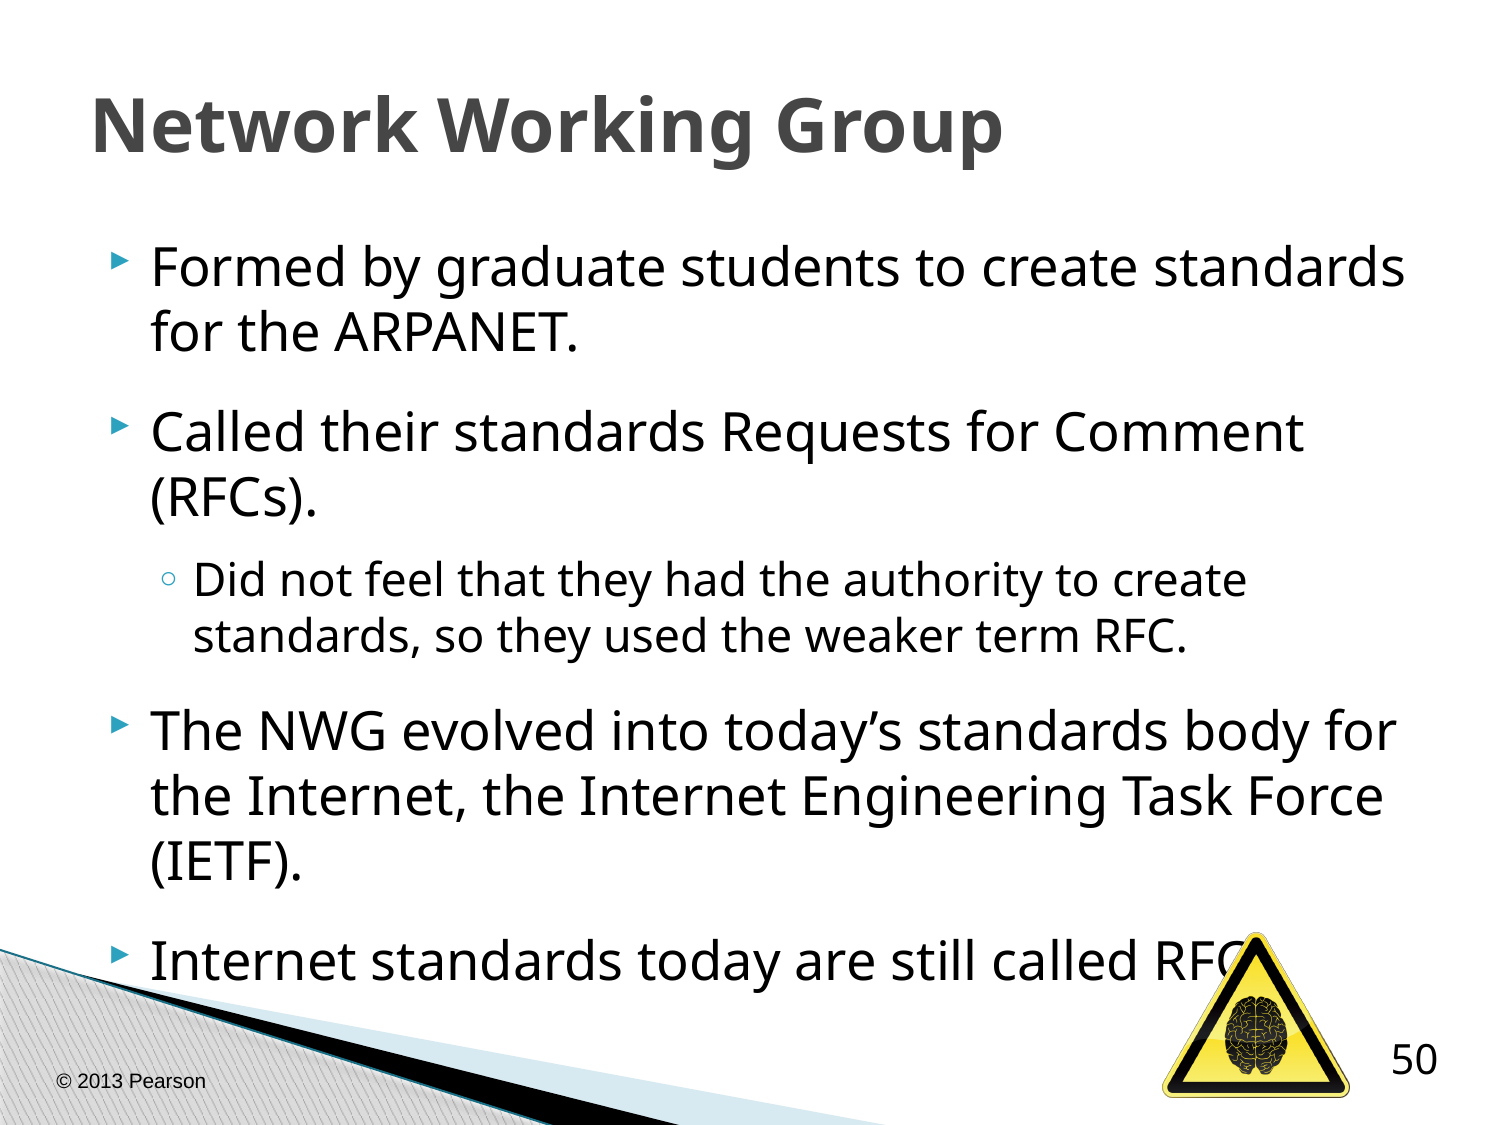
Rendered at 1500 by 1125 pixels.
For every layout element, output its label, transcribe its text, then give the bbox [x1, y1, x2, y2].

slide_number 50 [1356, 1037, 1454, 1098]
picture [1162, 932, 1351, 1098]
footer © 2013 Pearson [24, 1040, 238, 1100]
list Formed by graduate students to create standards for the ARPANET. Called their standards Requests for Comment (RFCs). Did not feel that they had the authority to create standards, so they used the weaker term RFC. The NWG evolved into today’s standards body for the Internet, the Internet Engineering Task Force (IETF). Internet standards today are still called RFCs. [74, 224, 1426, 1001]
title Network Working Group [75, 45, 1425, 200]
